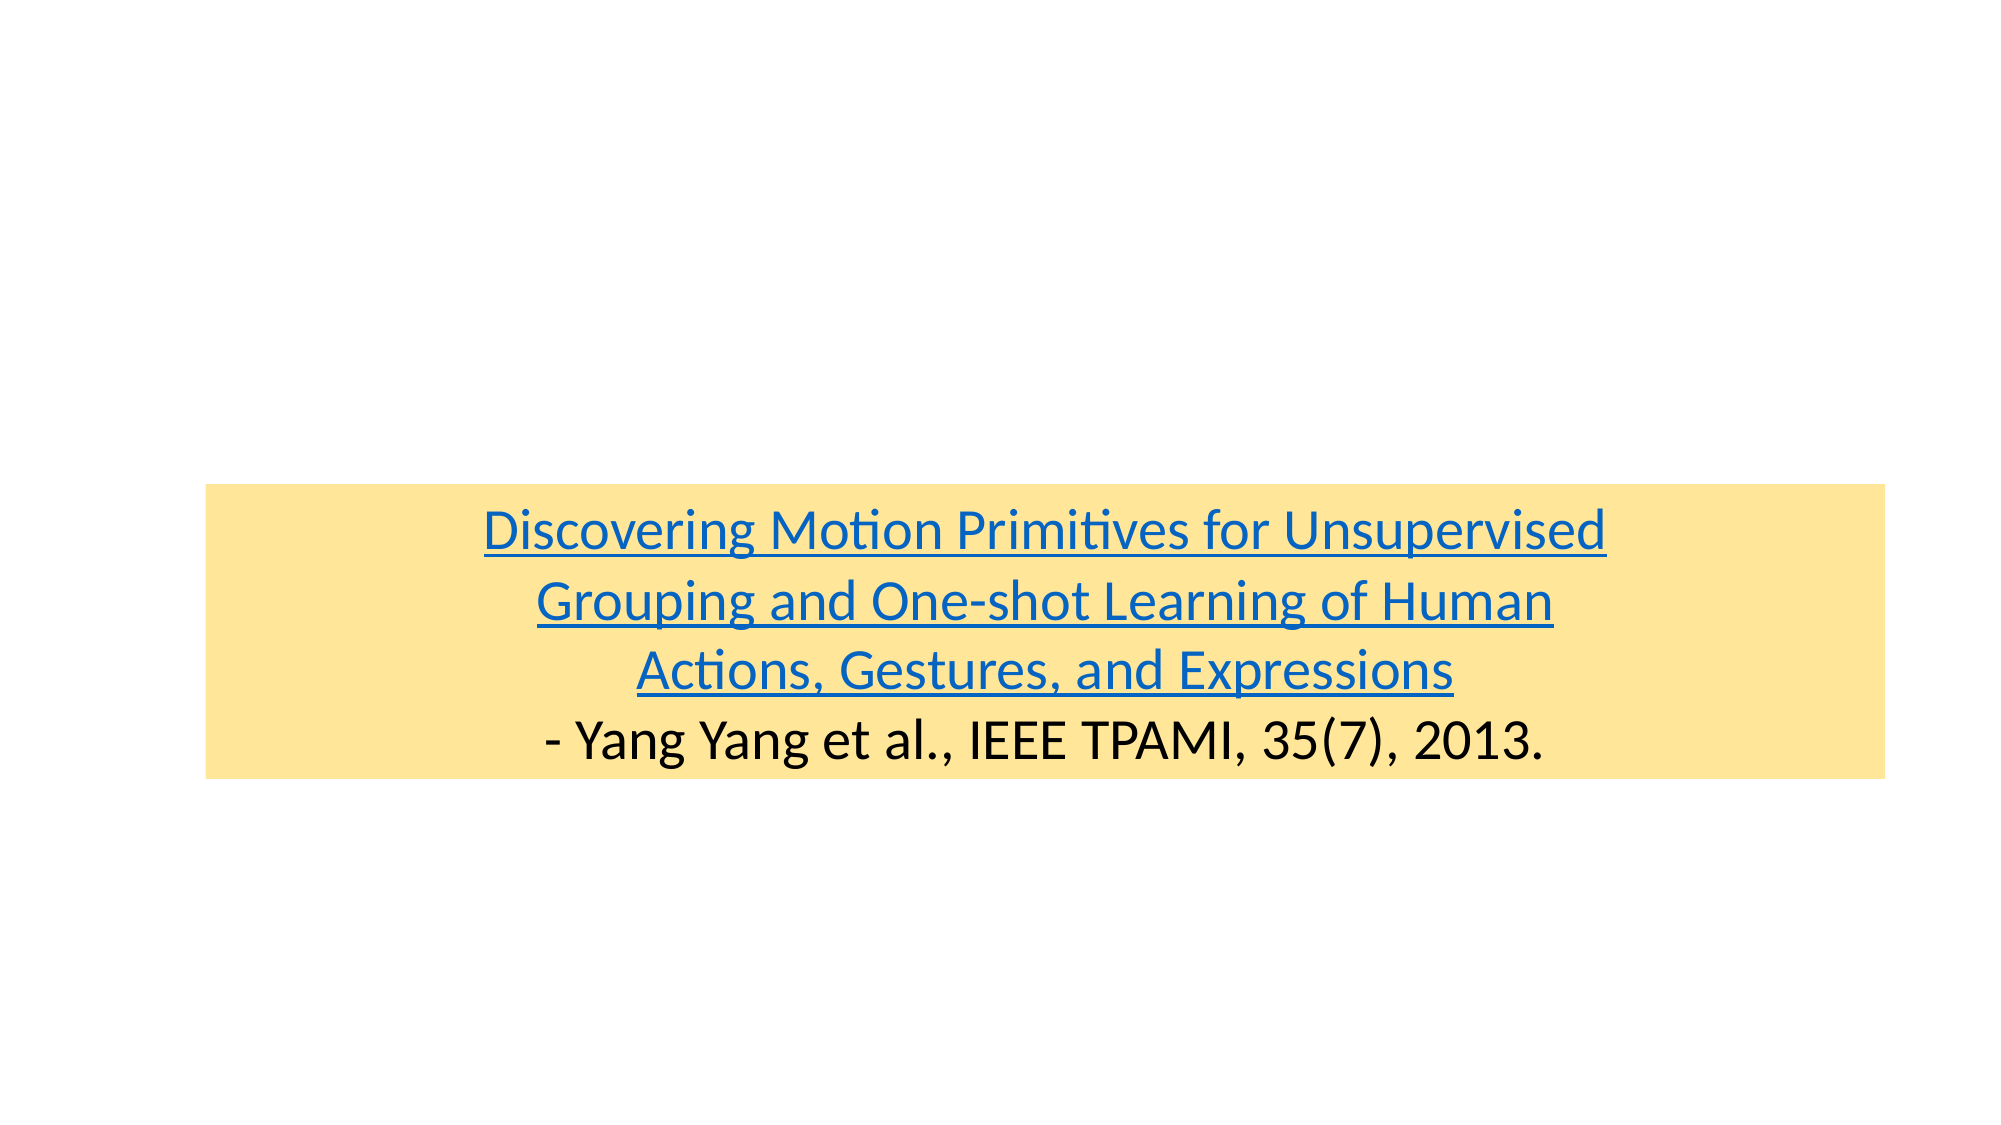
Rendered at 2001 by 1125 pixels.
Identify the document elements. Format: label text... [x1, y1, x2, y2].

text_box Discovering Motion Primitives for Unsupervised Grouping and One-shot Learning of Human Actions, Gestures, and Expressions - Yang Yang et al., IEEE TPAMI, 35(7), 2013. [205, 484, 1886, 779]
